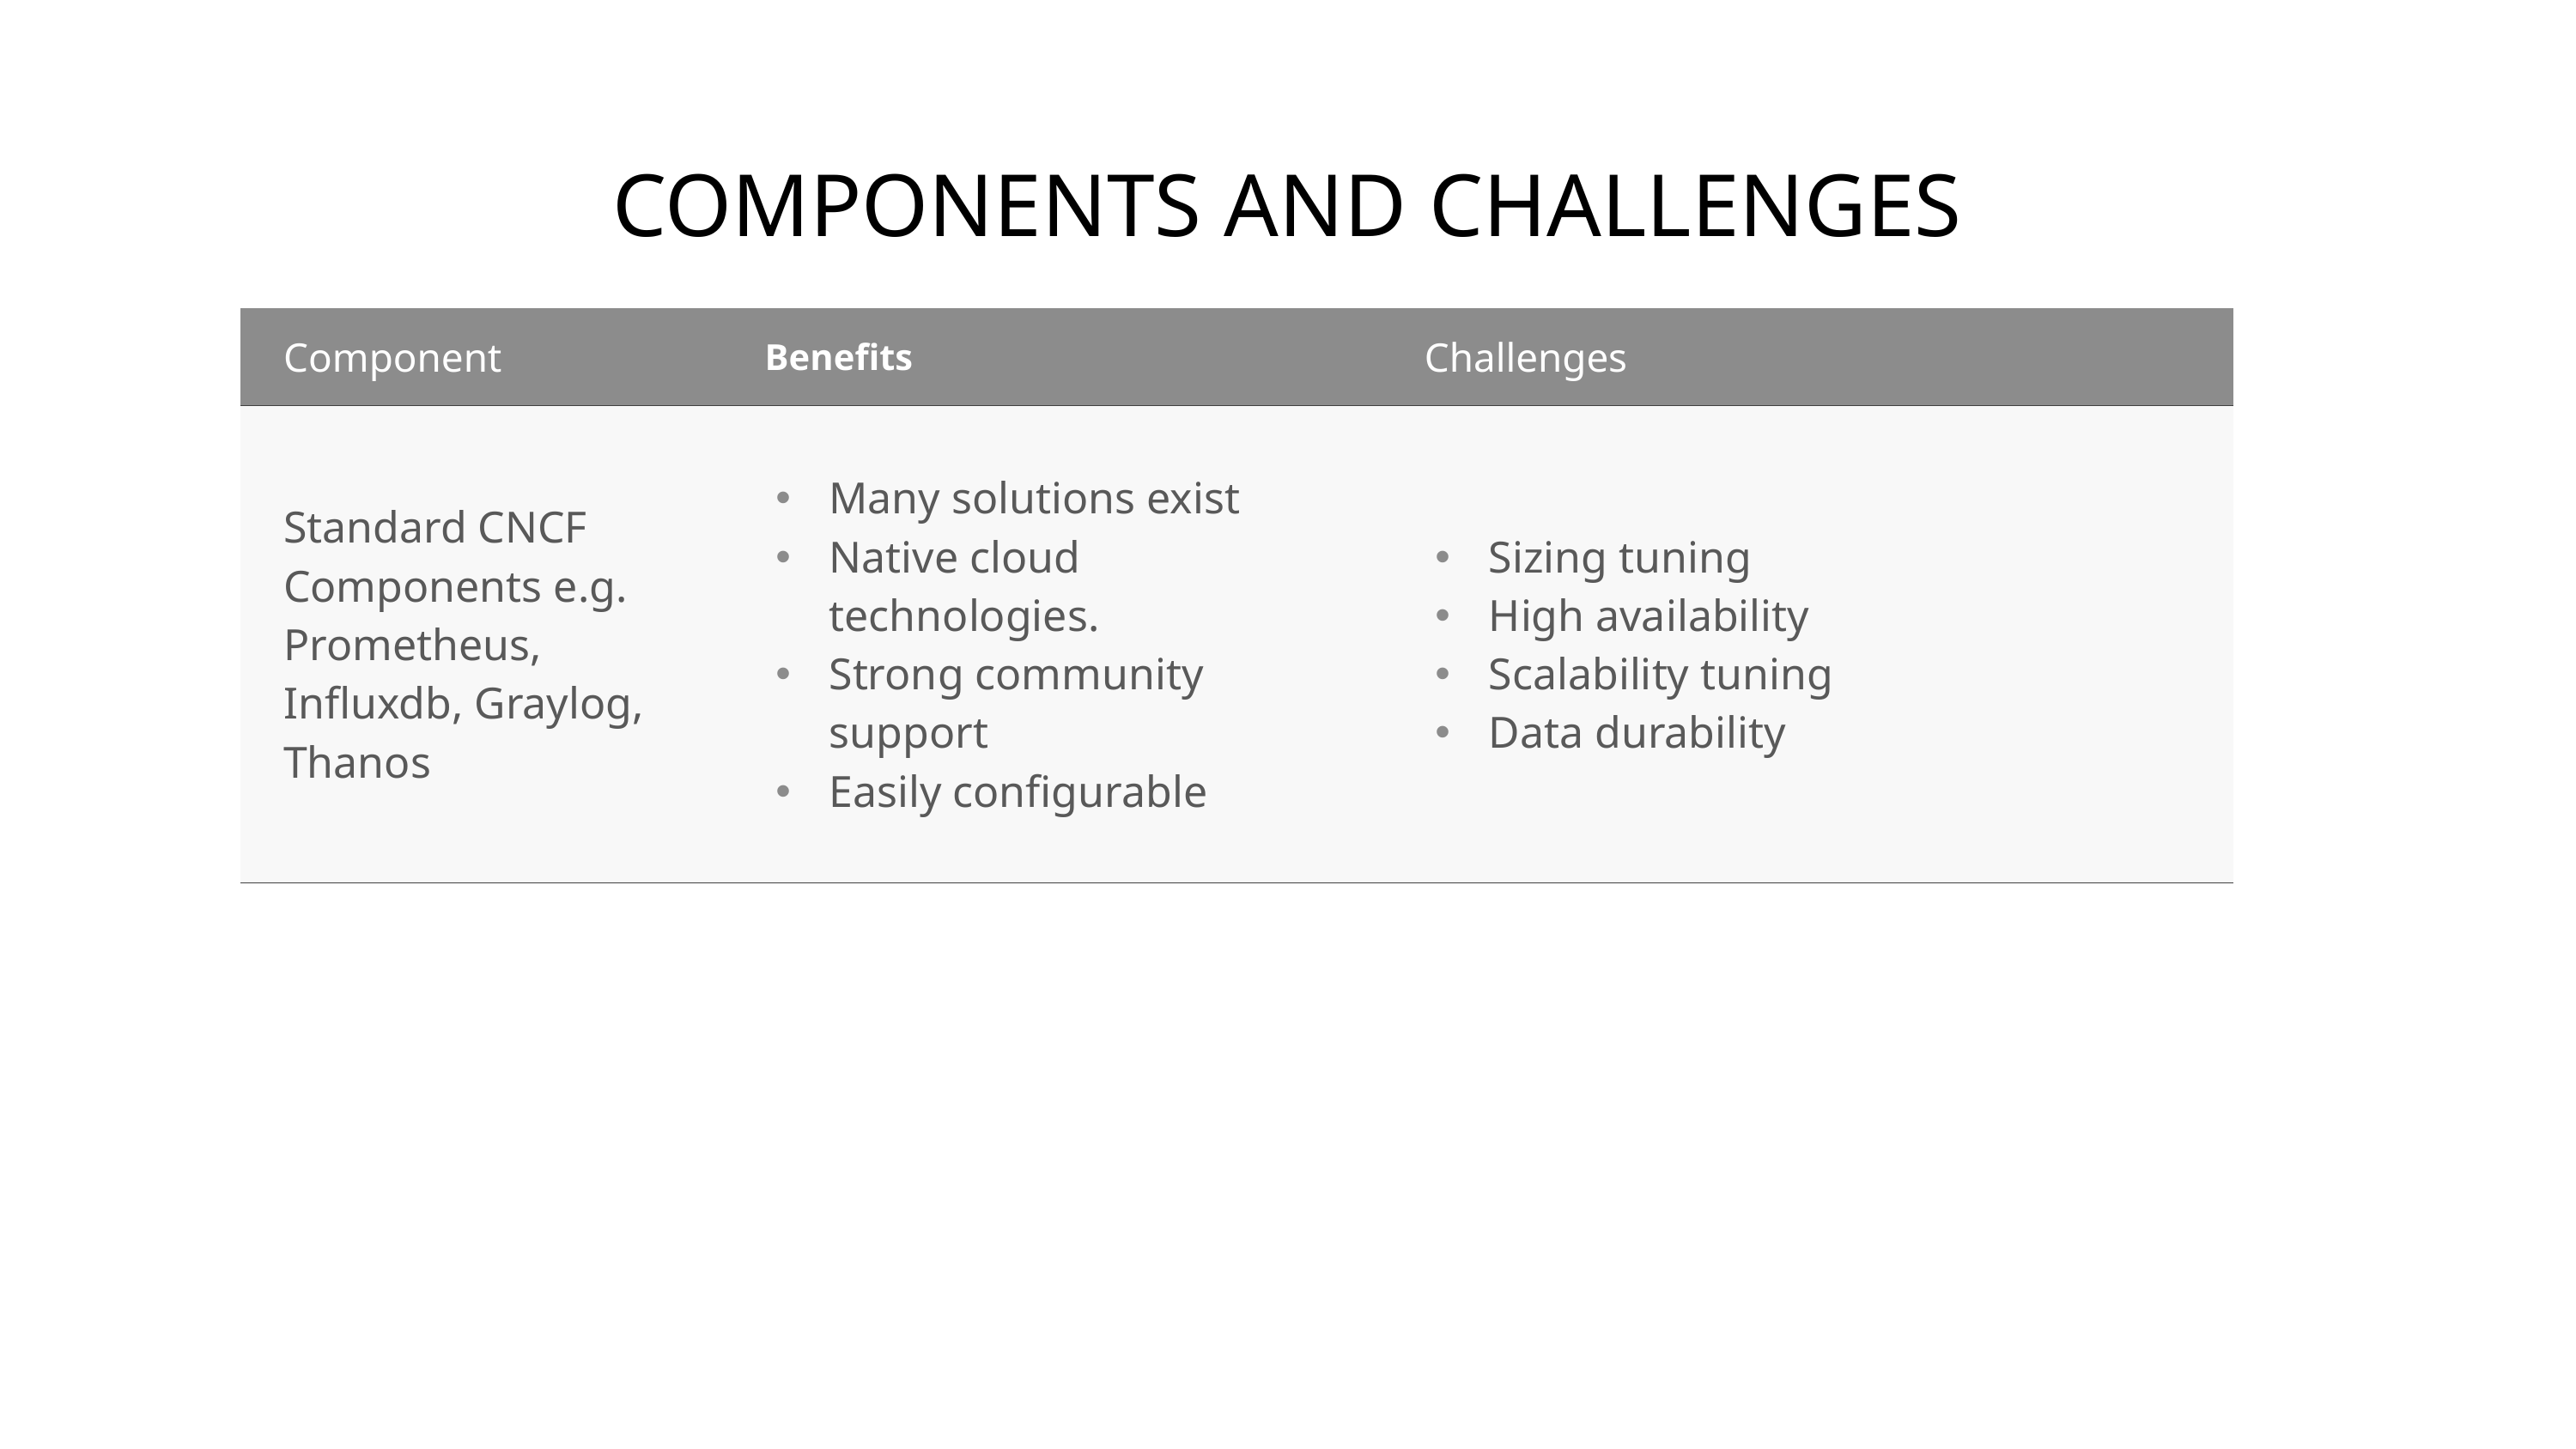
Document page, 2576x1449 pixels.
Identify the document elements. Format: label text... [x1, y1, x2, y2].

table_cell Many solutions exist Native cloud technologies. Strong community support Easily configurable [722, 406, 1382, 882]
table_header Challenges [1382, 309, 2233, 405]
table_cell Sizing tuning High availability Scalability tuning Data durability [1382, 406, 2233, 882]
title Components and challenges [116, 122, 2459, 262]
table_header Benefits [722, 309, 1382, 405]
table_header Component [240, 309, 722, 405]
table_cell Standard CNCF Components e.g. Prometheus, Influxdb, Graylog, Thanos [240, 406, 722, 882]
